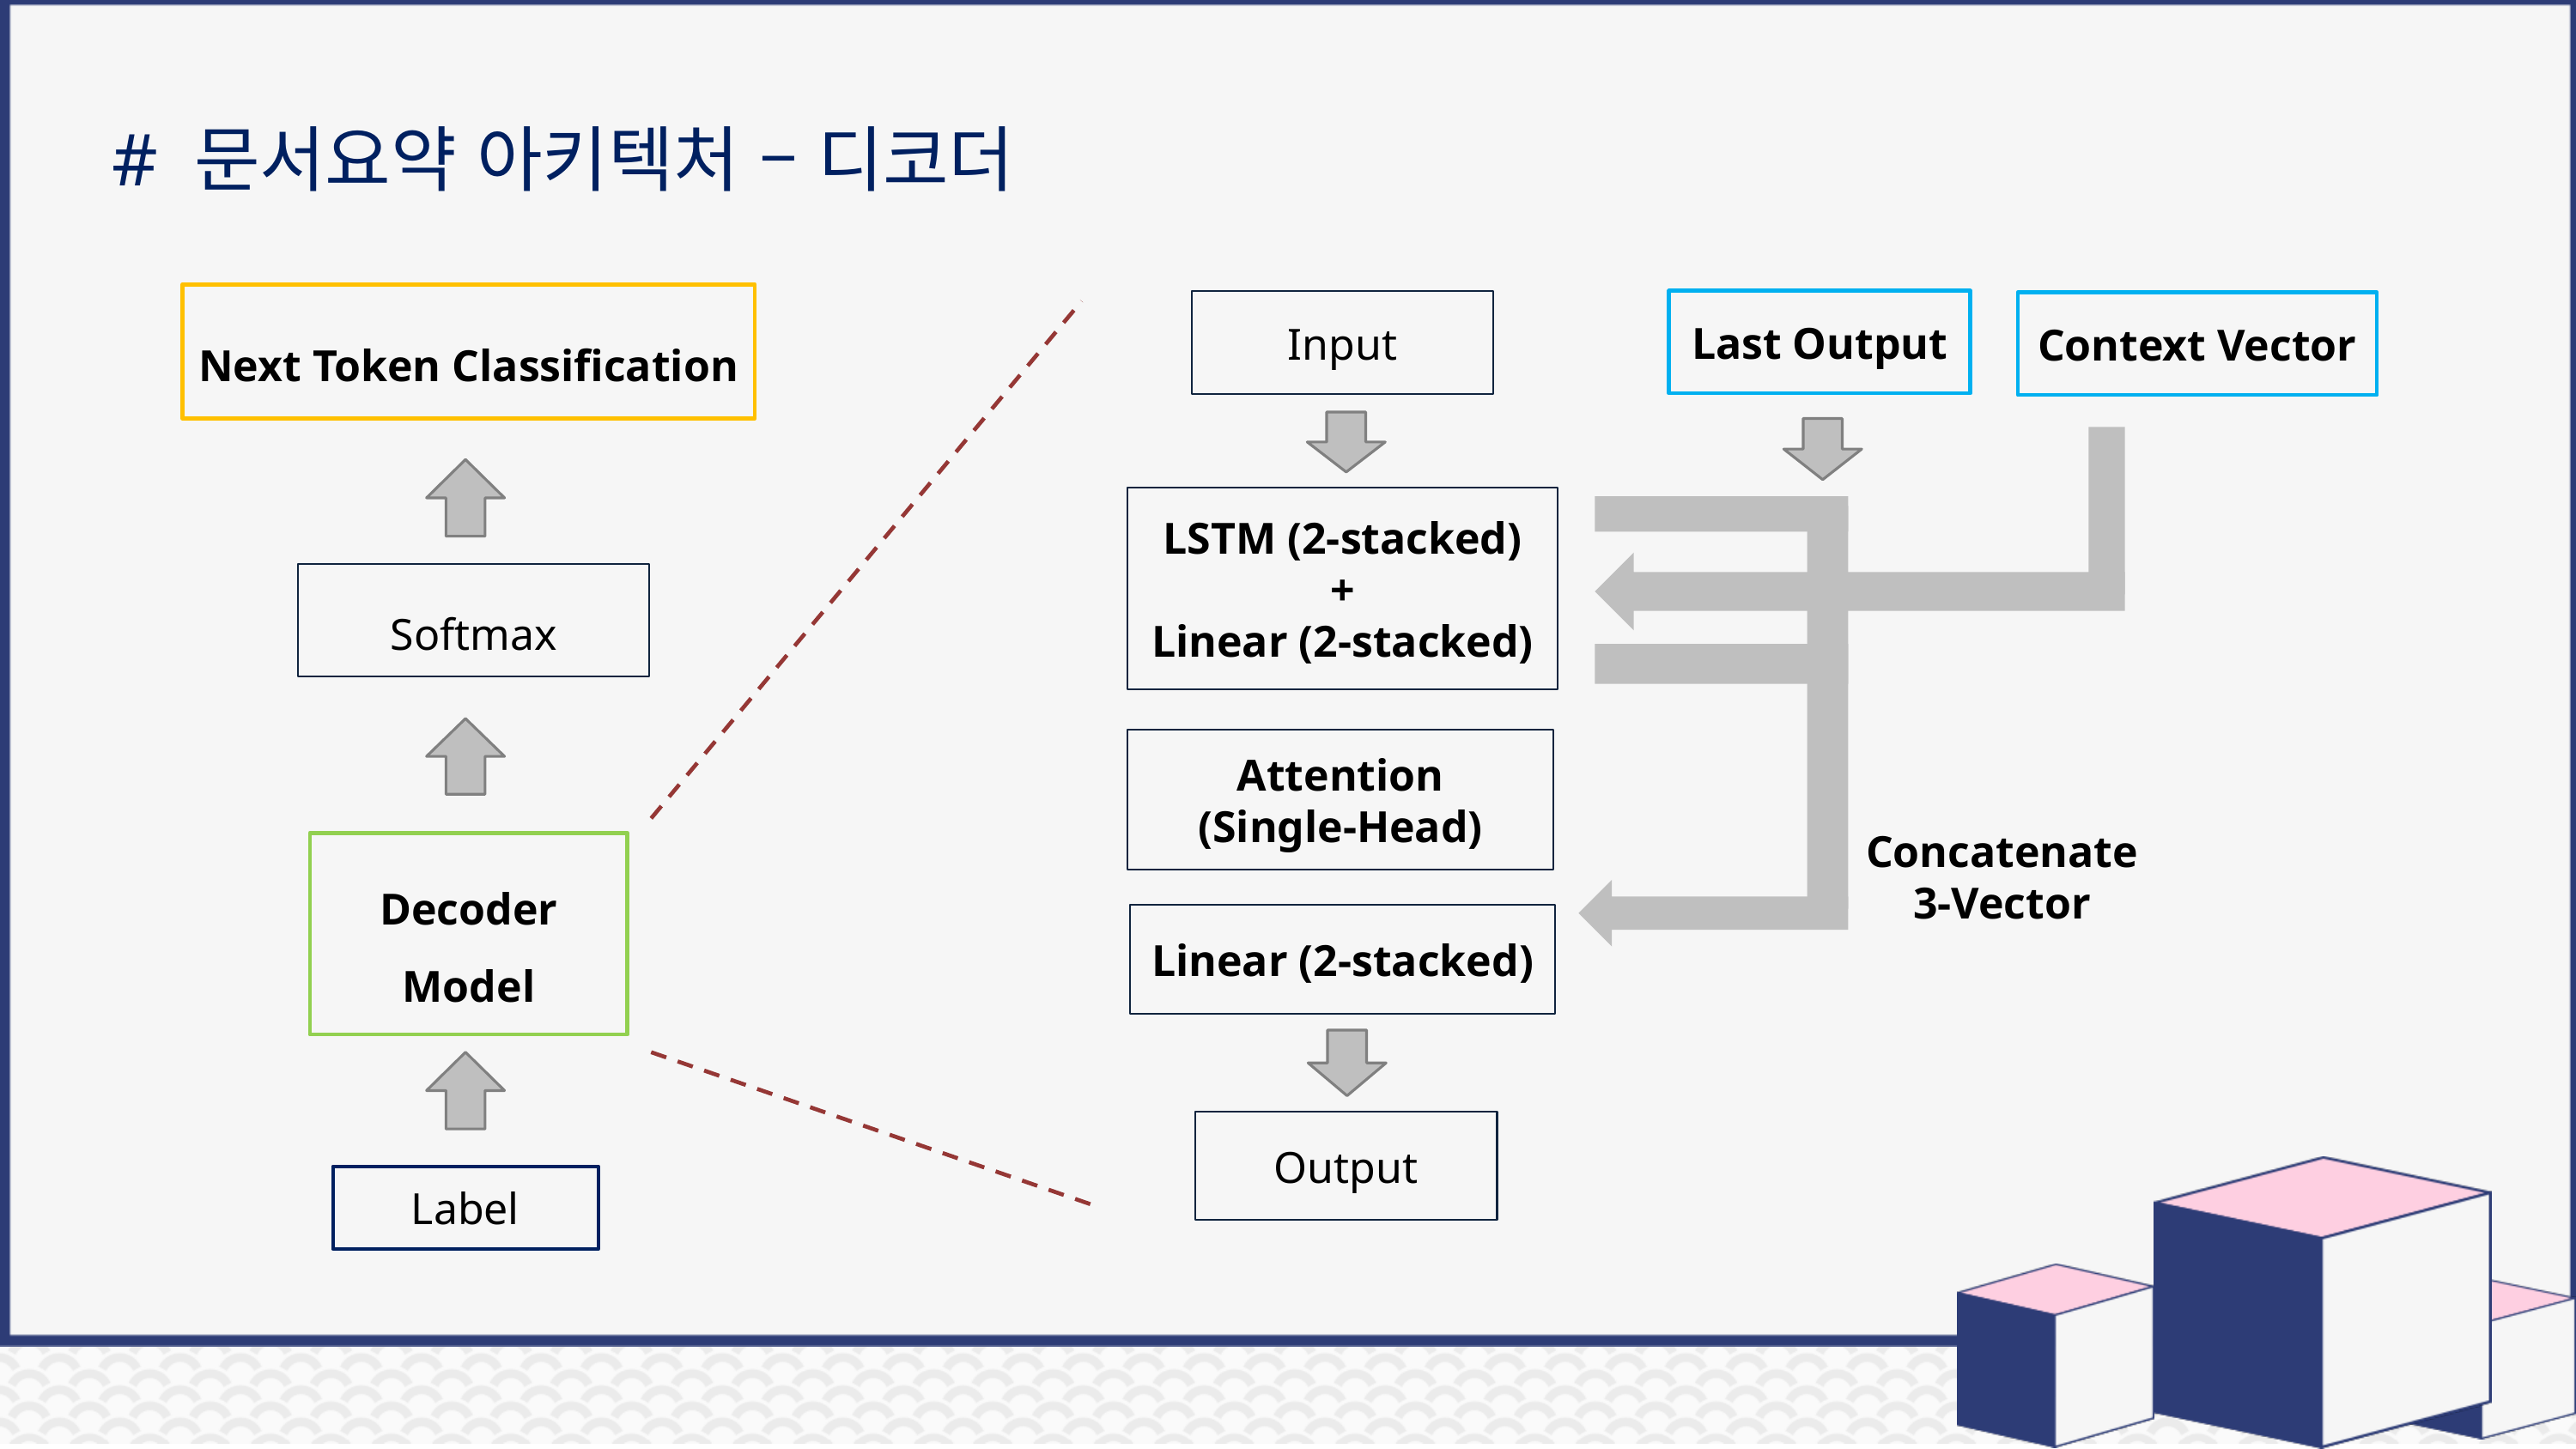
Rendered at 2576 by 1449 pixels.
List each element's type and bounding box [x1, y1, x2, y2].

text_box [182, 283, 2378, 1250]
picture [0, 0, 2576, 1449]
